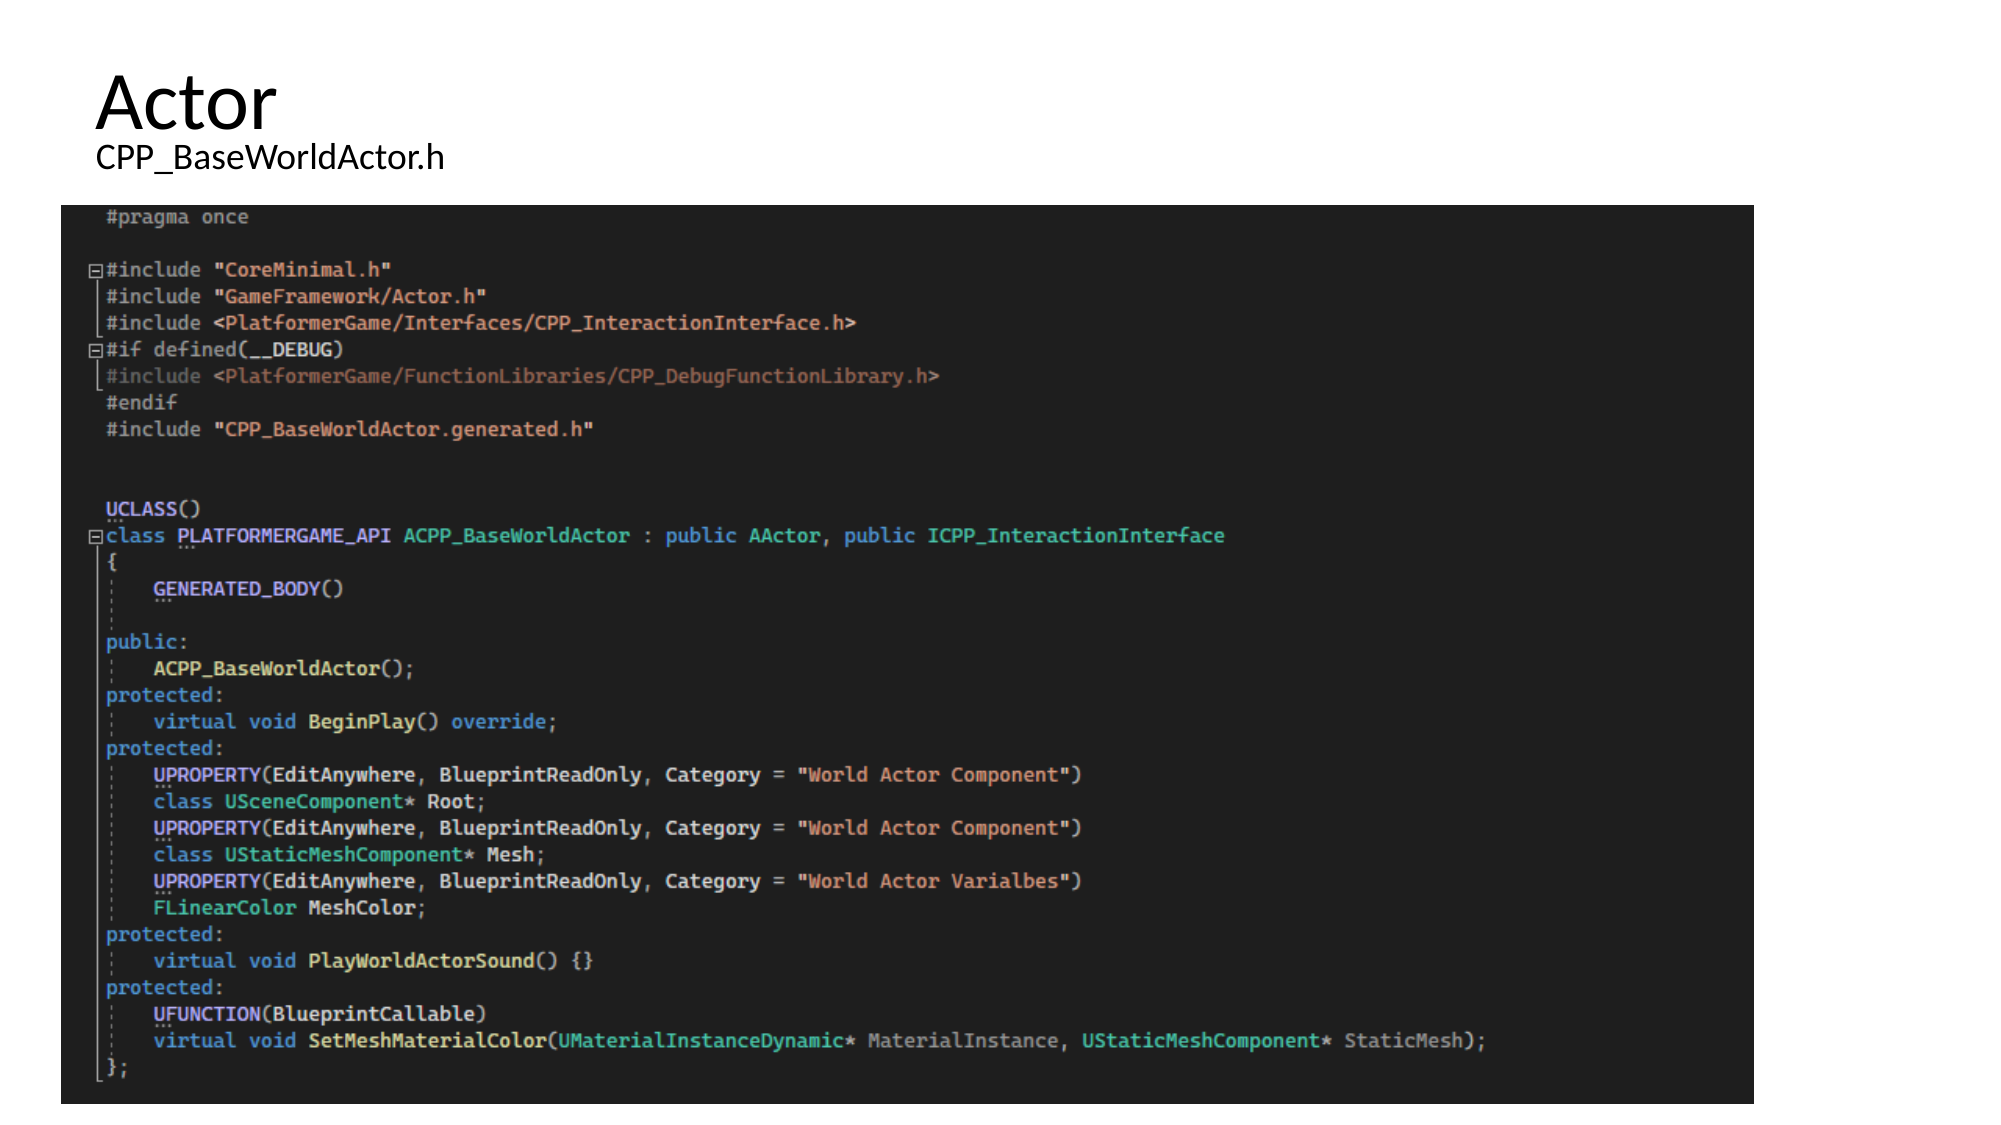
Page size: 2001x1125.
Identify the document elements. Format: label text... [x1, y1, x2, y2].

text_box Actor [80, 38, 294, 154]
text_box CPP_BaseWorldActor.h [81, 124, 461, 185]
picture [61, 205, 1754, 1104]
